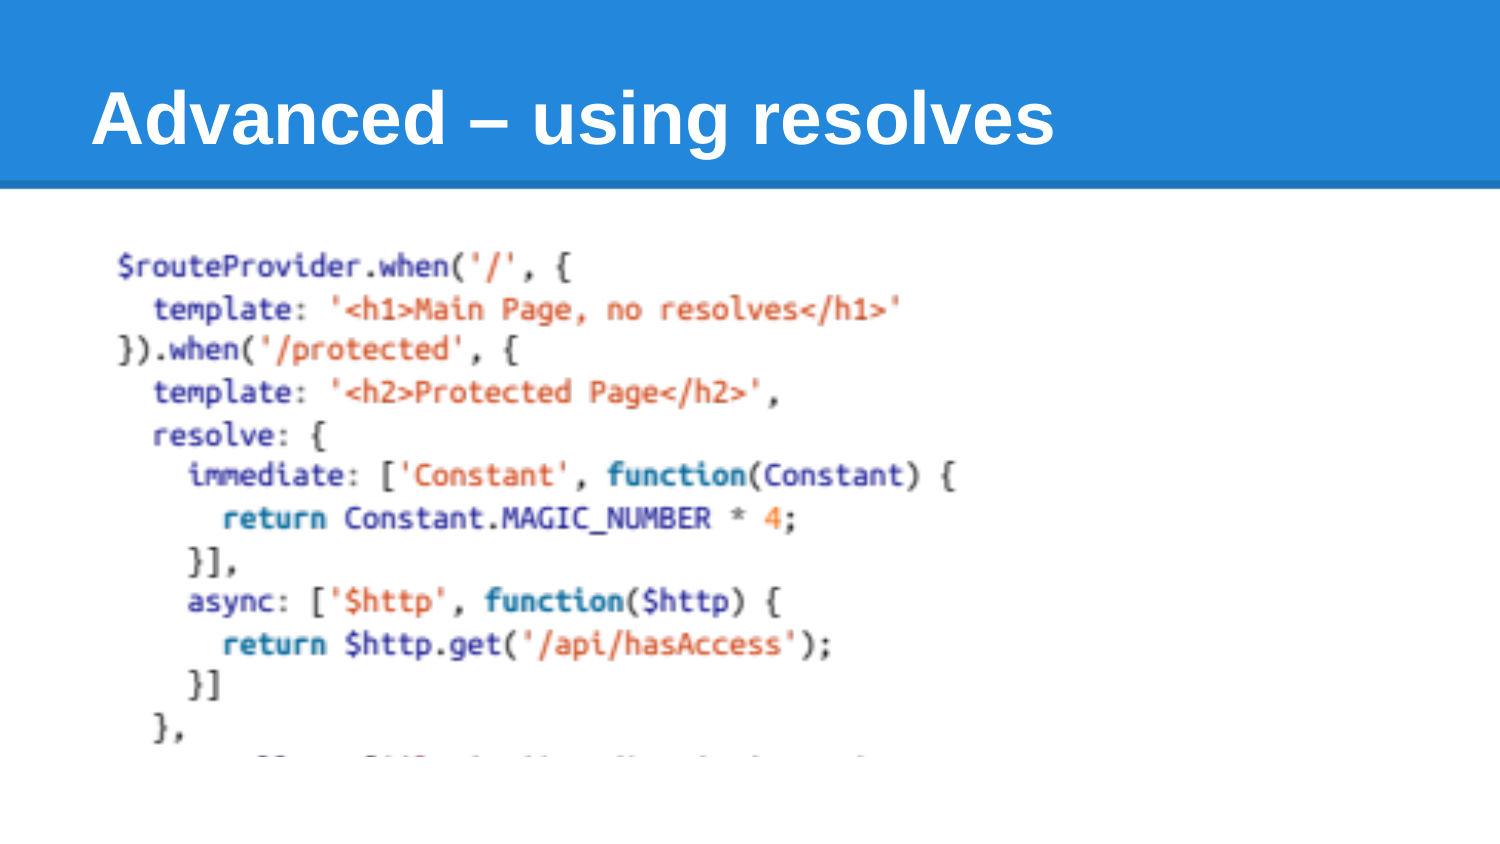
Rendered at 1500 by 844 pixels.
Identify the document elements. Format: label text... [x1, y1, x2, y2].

picture [109, 250, 1001, 758]
title Advanced – using resolves [75, 33, 1425, 175]
